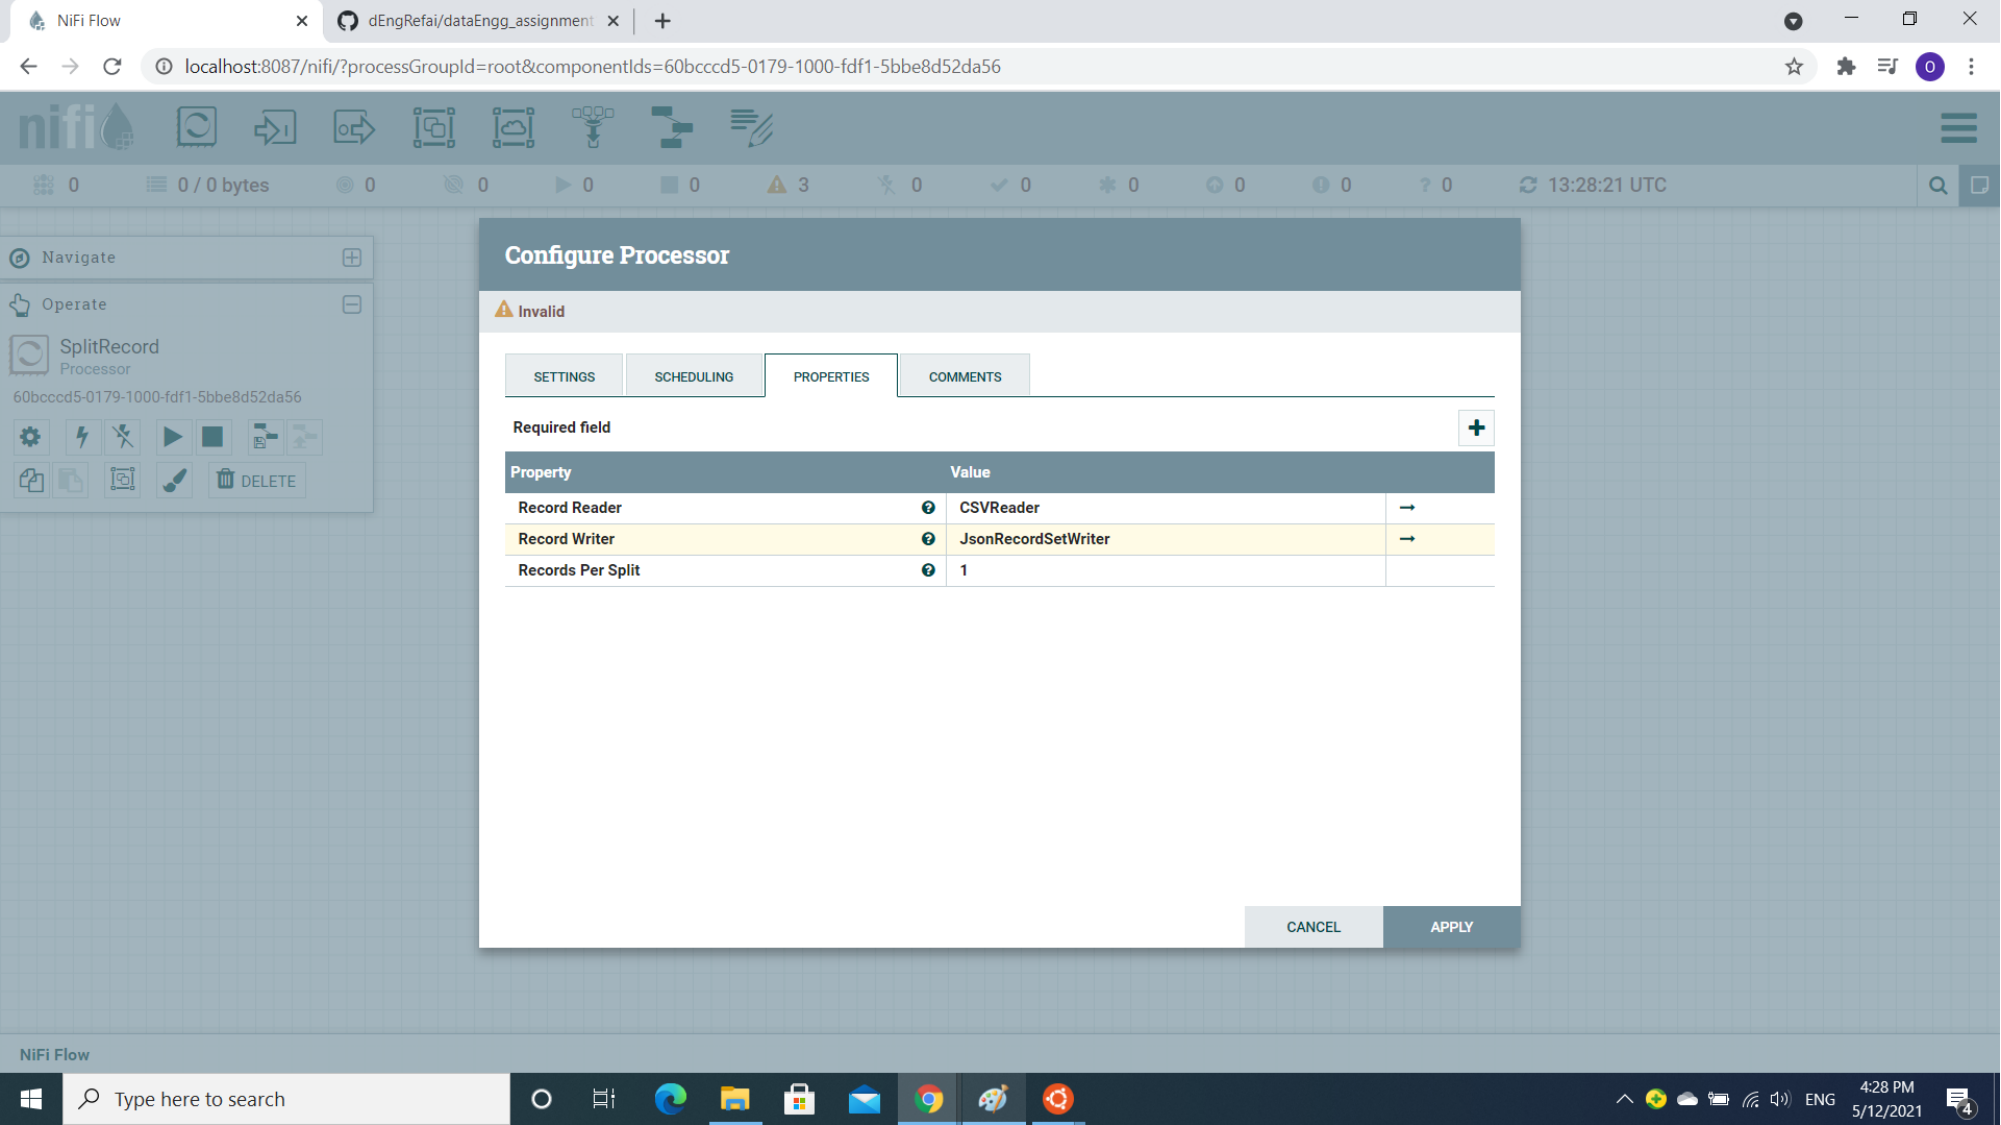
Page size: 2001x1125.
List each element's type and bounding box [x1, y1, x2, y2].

list [0, 0, 2000, 1125]
